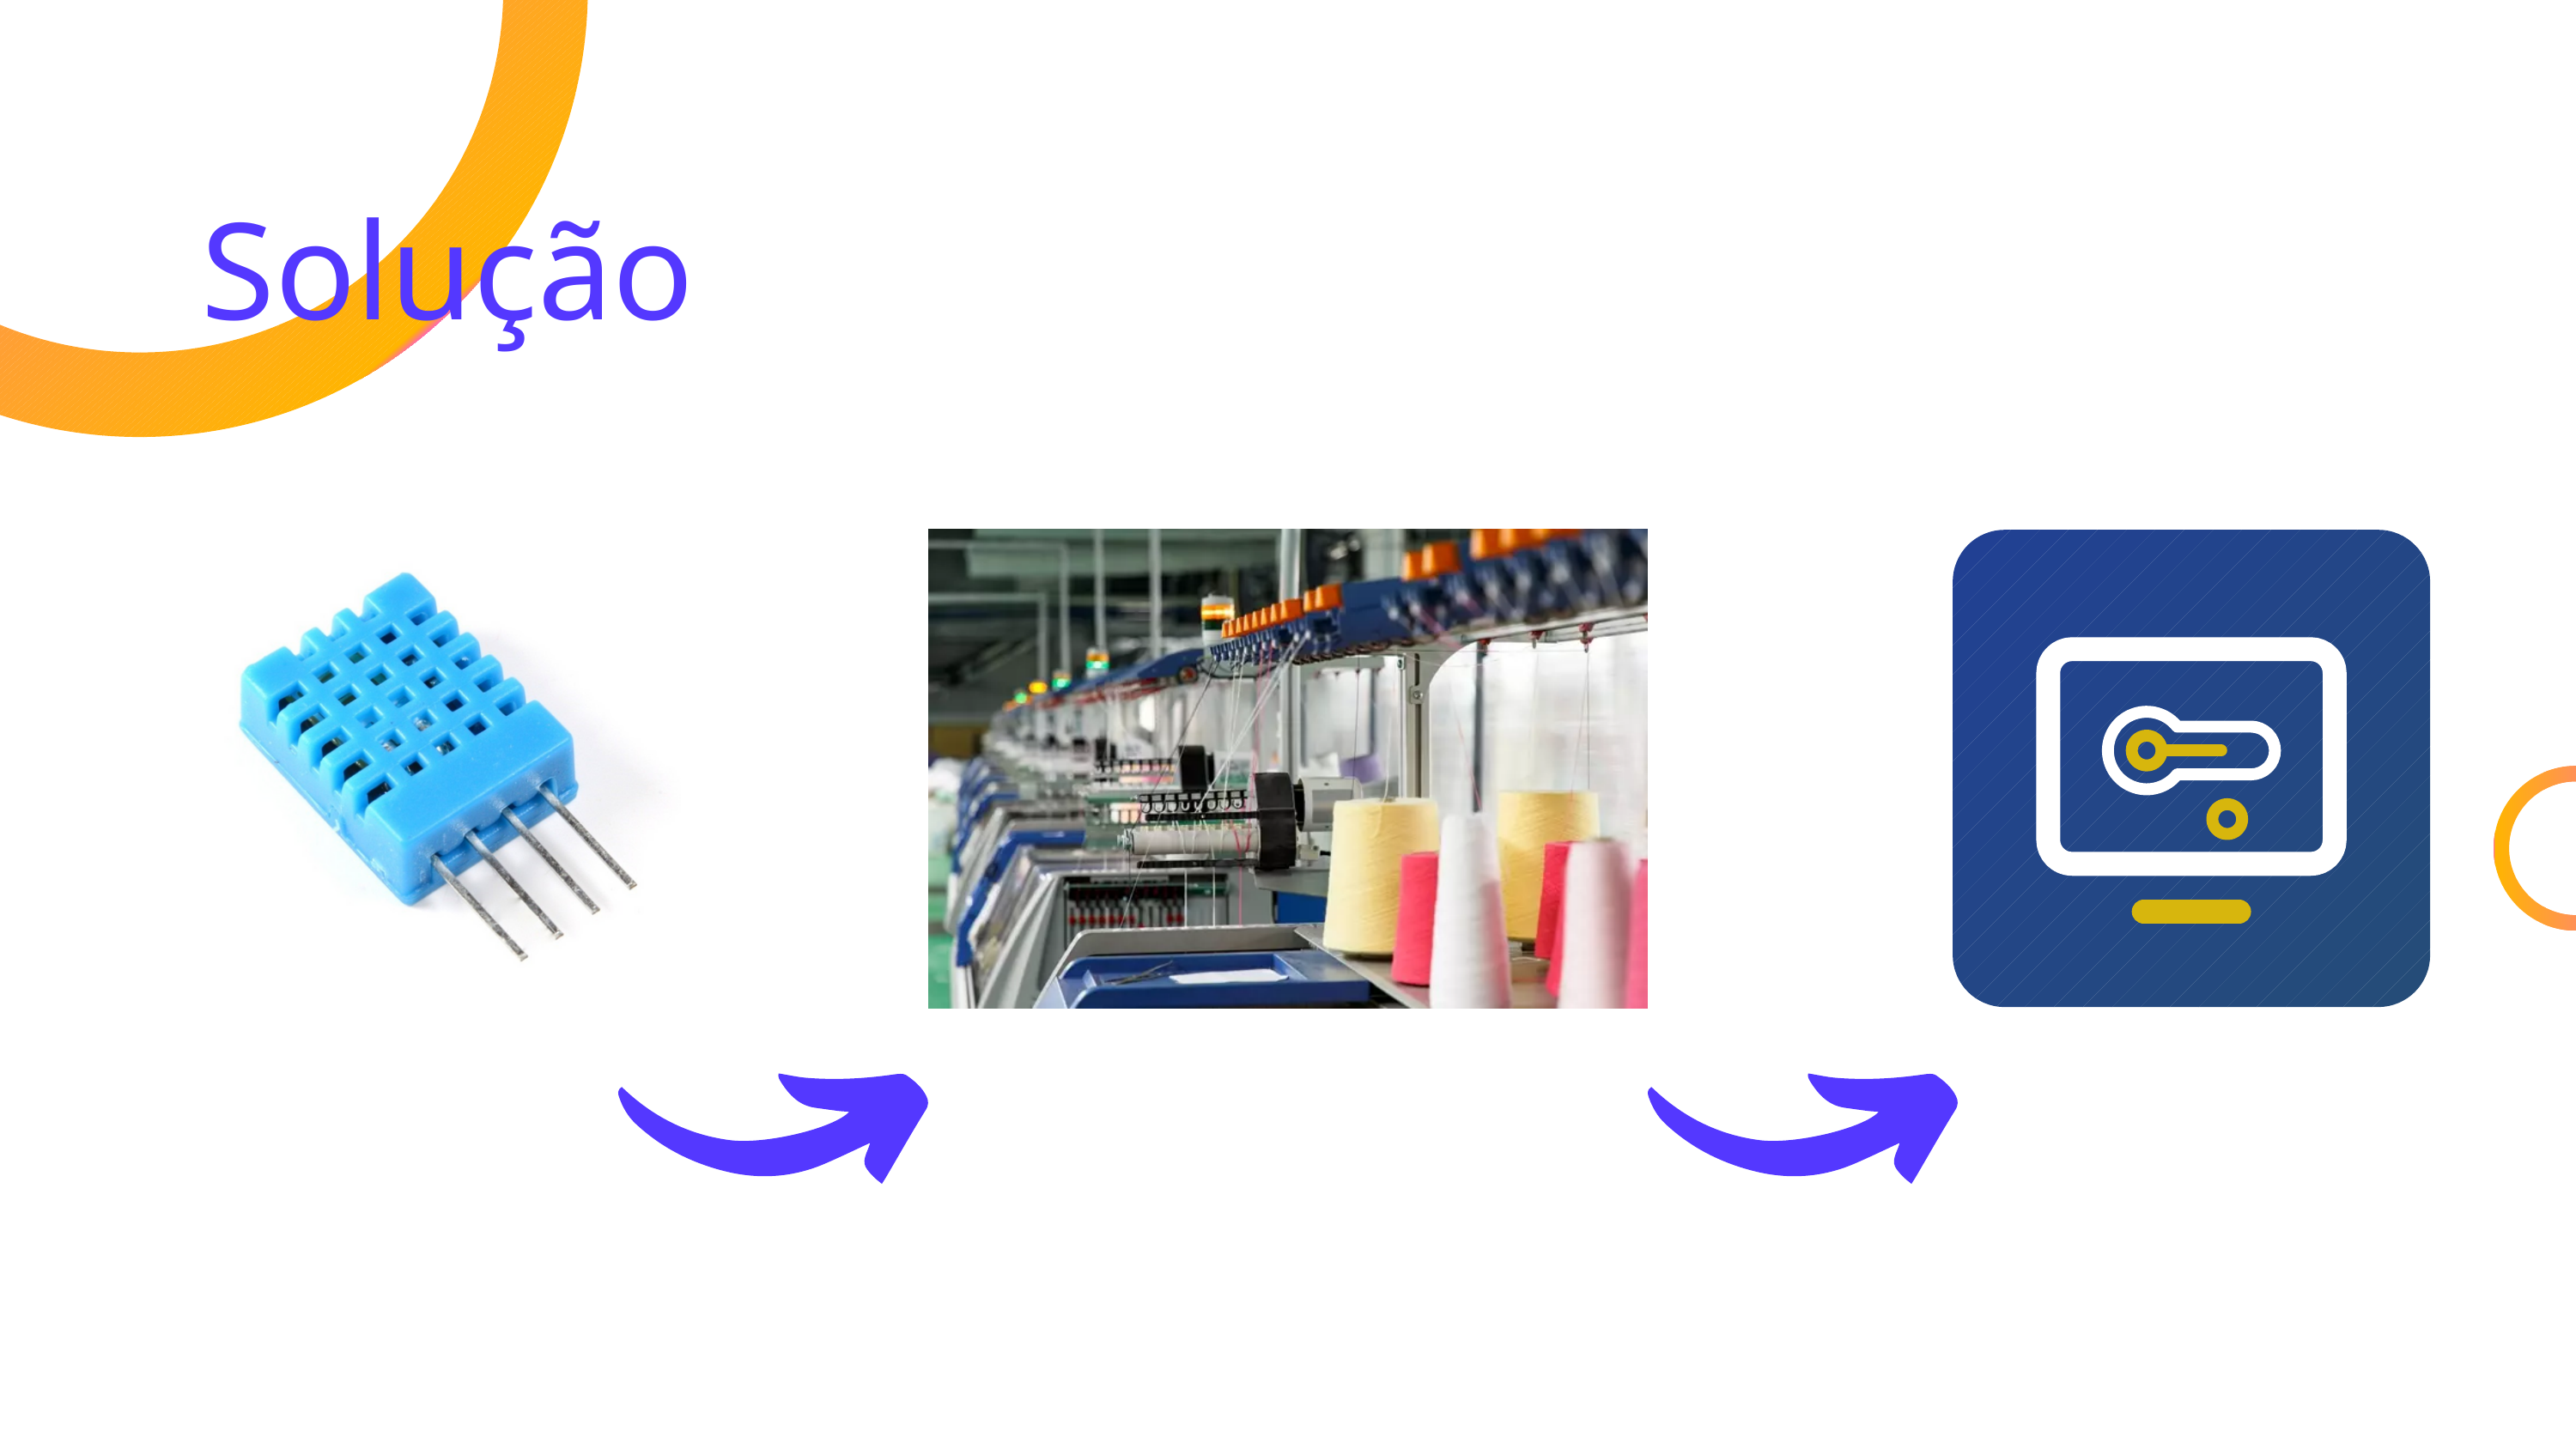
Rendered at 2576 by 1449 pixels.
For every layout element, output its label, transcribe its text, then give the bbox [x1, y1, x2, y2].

picture [201, 528, 681, 1009]
picture [927, 528, 1649, 1009]
picture [1951, 528, 2432, 1009]
picture [617, 1073, 929, 1185]
picture [0, 0, 593, 442]
picture [2492, 764, 2576, 932]
picture [1647, 1073, 1959, 1185]
text_box Solução [598, 198, 2375, 347]
